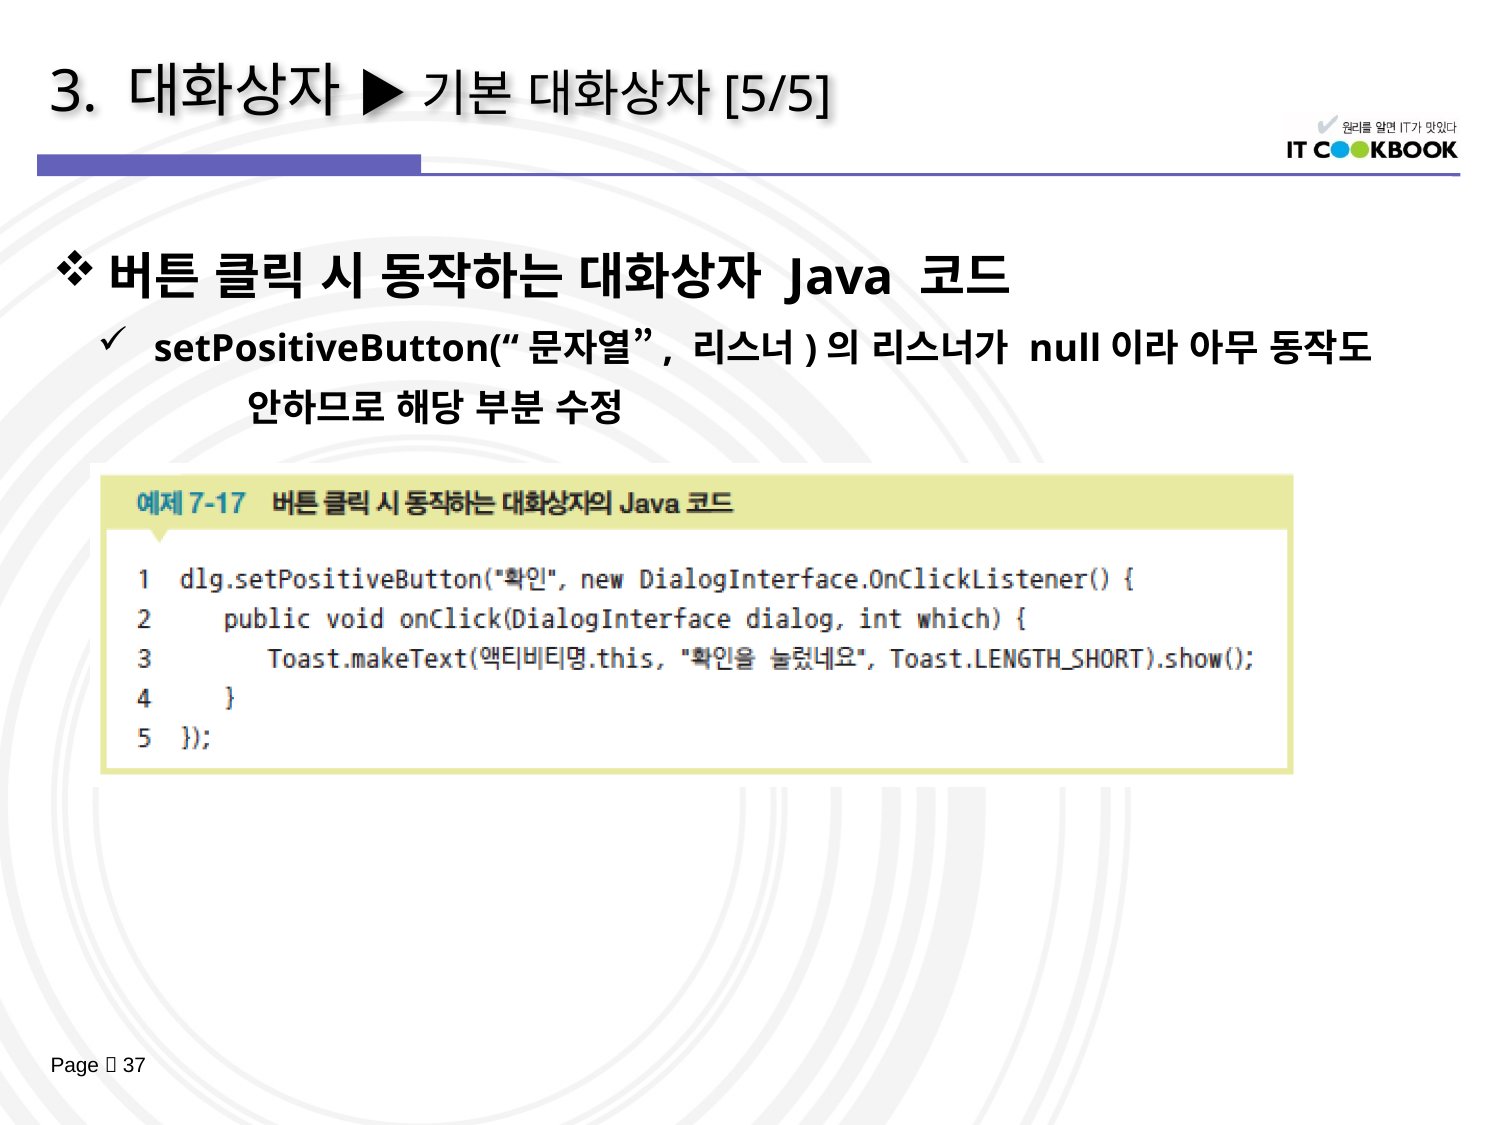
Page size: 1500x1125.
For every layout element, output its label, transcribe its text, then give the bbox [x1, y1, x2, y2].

picture [0, 35, 1500, 1125]
list 버튼 클릭 시 동작하는 대화상자 Java 코드 setPositiveButton(“문자열”, 리스너)의 리스너가 null이라 아무 동작도 안하므로 해당 부분 수정 [8, 243, 1480, 1031]
title 3. 대화상자 ▶ 기본 대화상자[5/5] [48, 53, 1448, 161]
